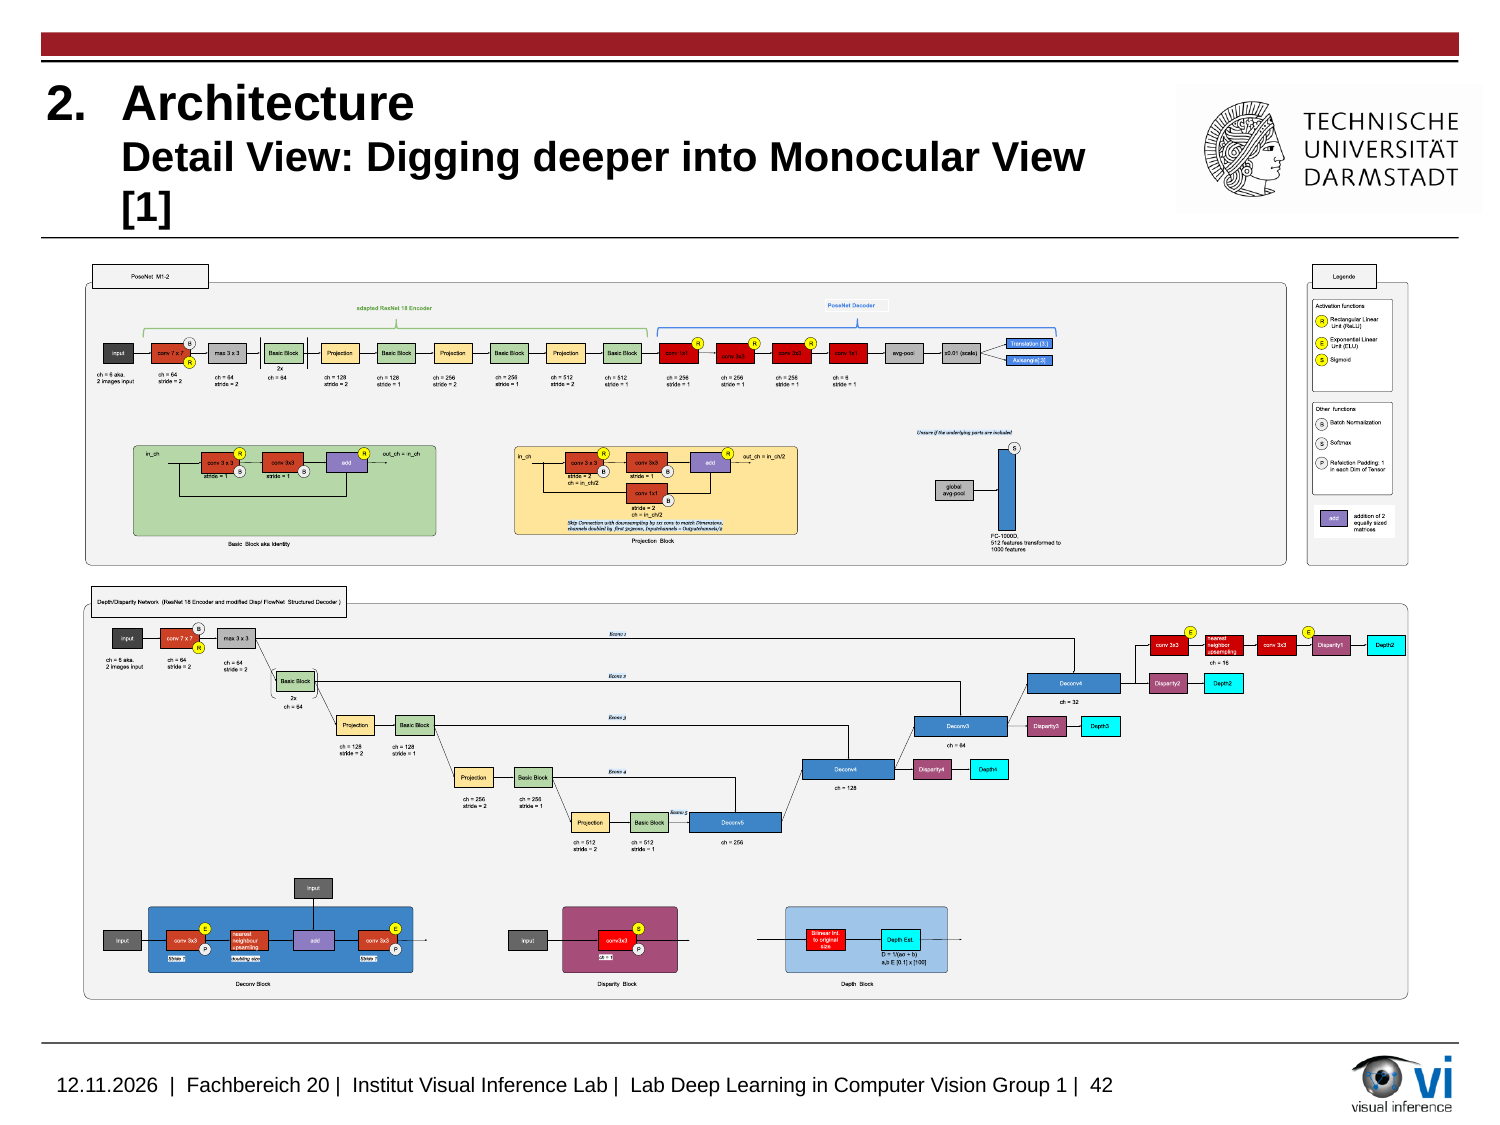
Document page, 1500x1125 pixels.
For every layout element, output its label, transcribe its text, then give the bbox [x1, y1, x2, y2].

title Architecture Detail View: Digging deeper into Monocular View [1] [45, 81, 1136, 220]
picture [1351, 1055, 1500, 1112]
picture [1175, 84, 1483, 214]
picture [62, 253, 1418, 1017]
